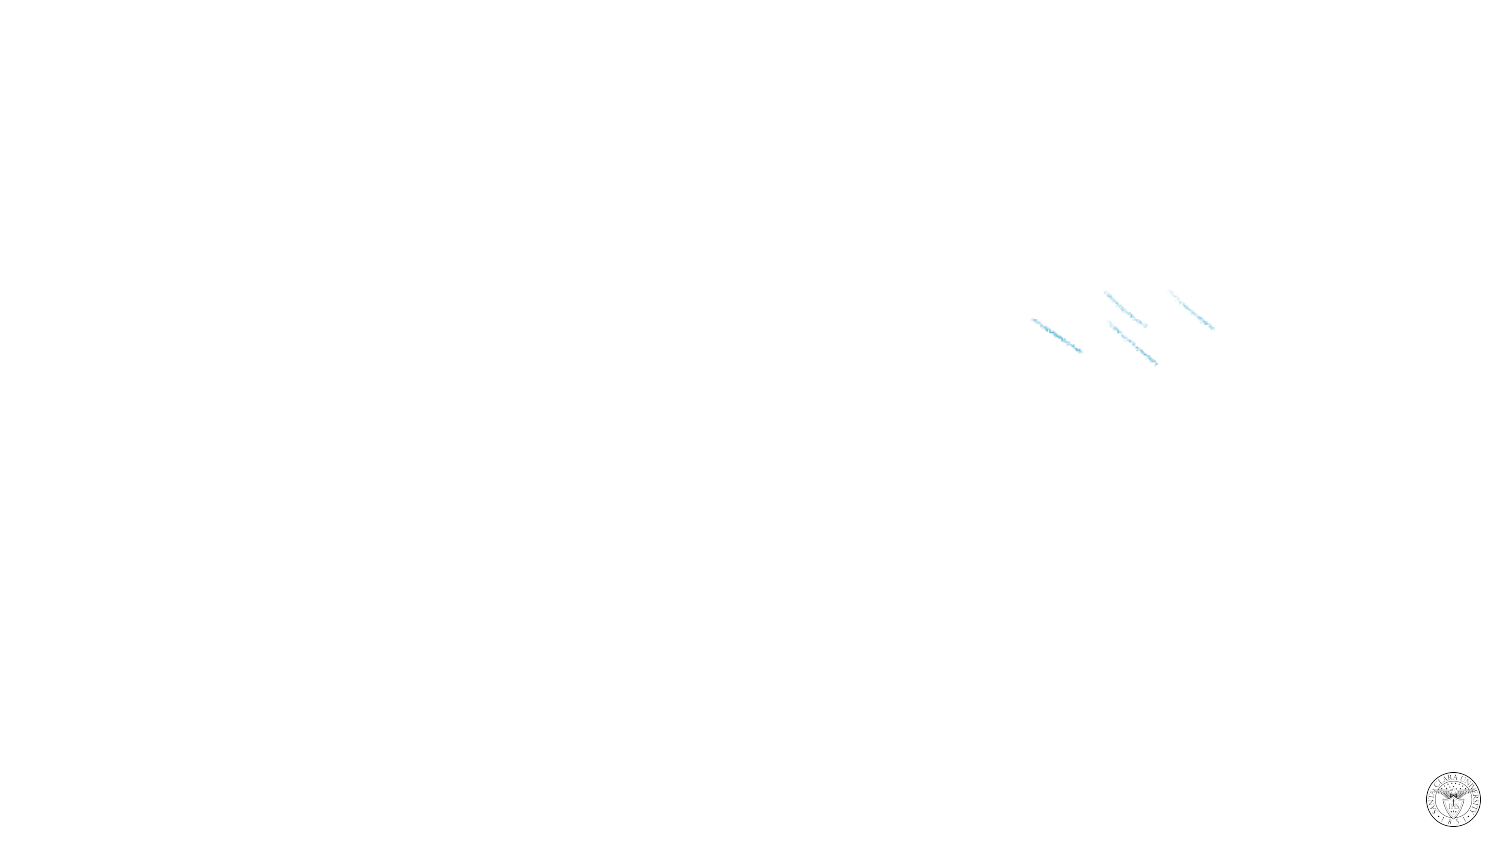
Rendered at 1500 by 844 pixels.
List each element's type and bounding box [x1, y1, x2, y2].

picture [1026, 282, 1221, 372]
picture [1426, 772, 1481, 827]
